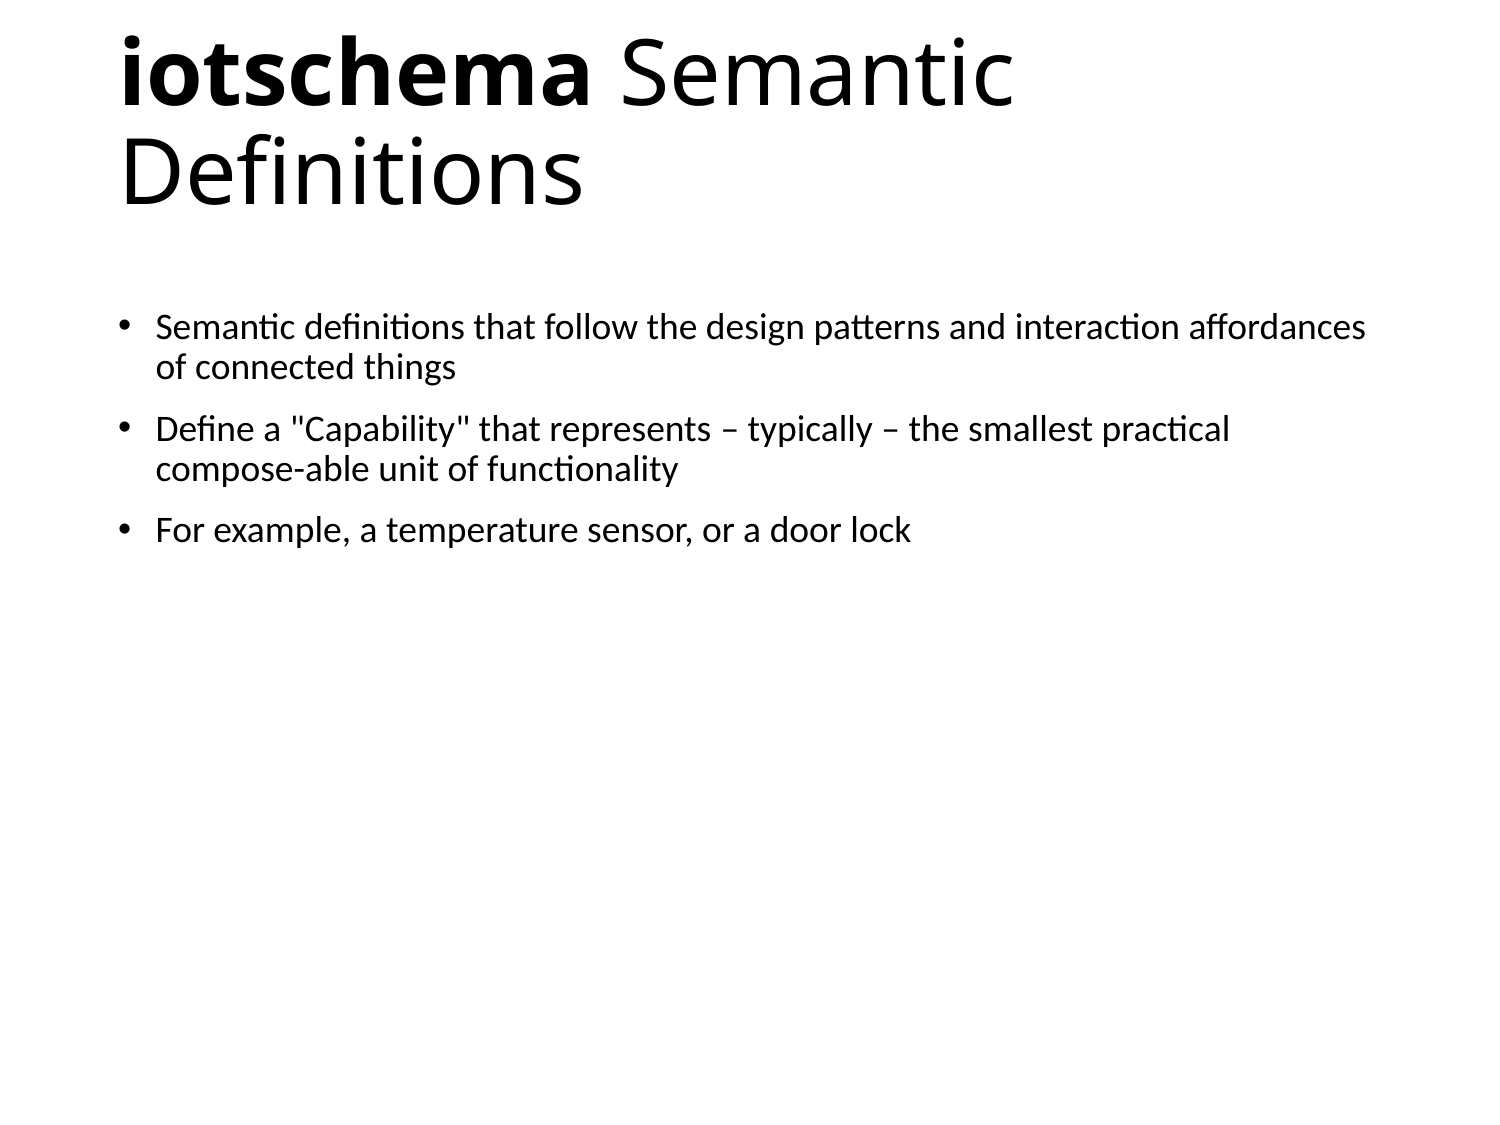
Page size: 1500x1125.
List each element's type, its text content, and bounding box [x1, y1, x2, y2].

list Semantic definitions that follow the design patterns and interaction affordances of connected things Define a "Capability" that represents – typically – the smallest practical compose-able unit of functionality For example, a temperature sensor, or a door lock [103, 299, 1397, 1014]
text_box iotschema Semantic Definitions [103, 16, 1397, 234]
